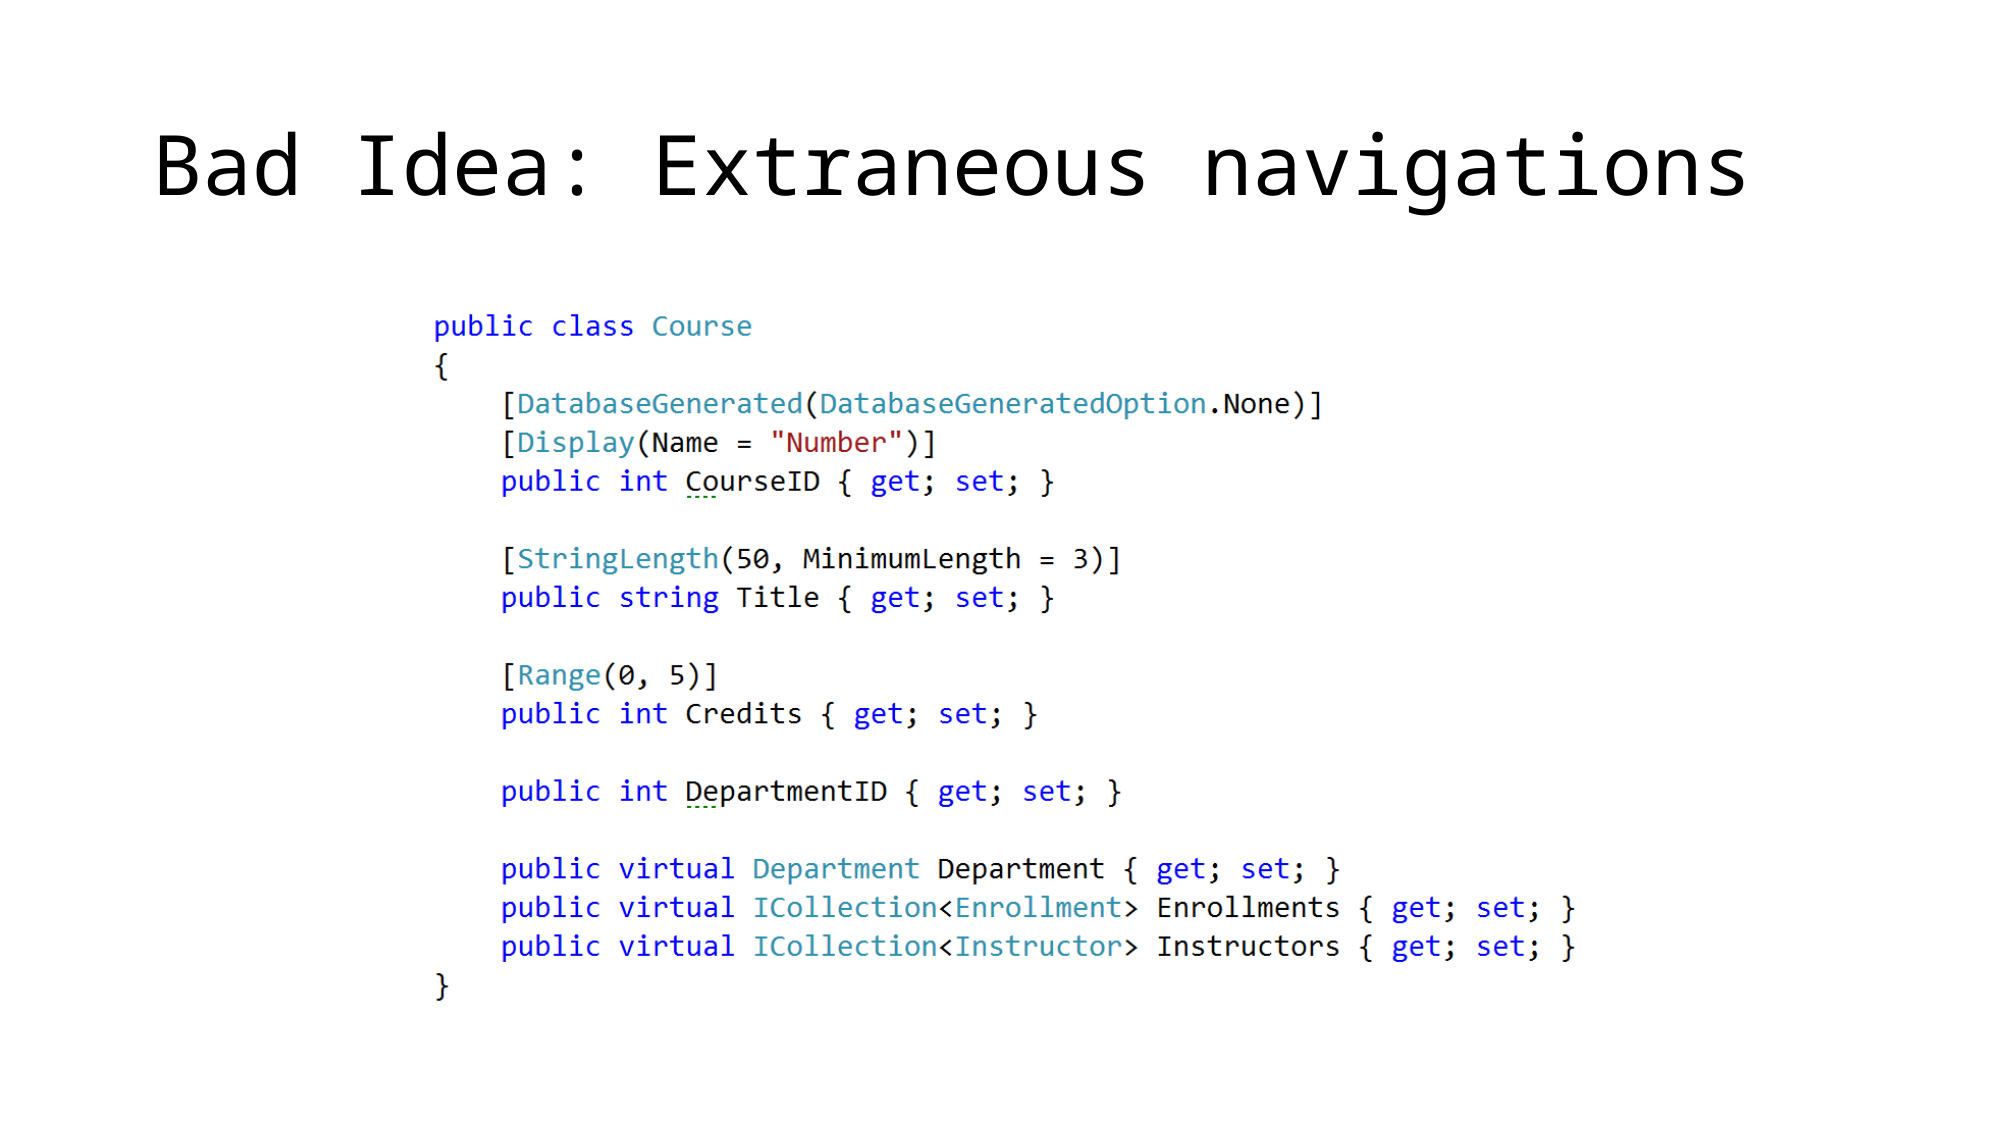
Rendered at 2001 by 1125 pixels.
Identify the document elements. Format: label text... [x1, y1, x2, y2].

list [414, 299, 1586, 1014]
title Bad Idea: Extraneous navigations [137, 59, 1863, 278]
